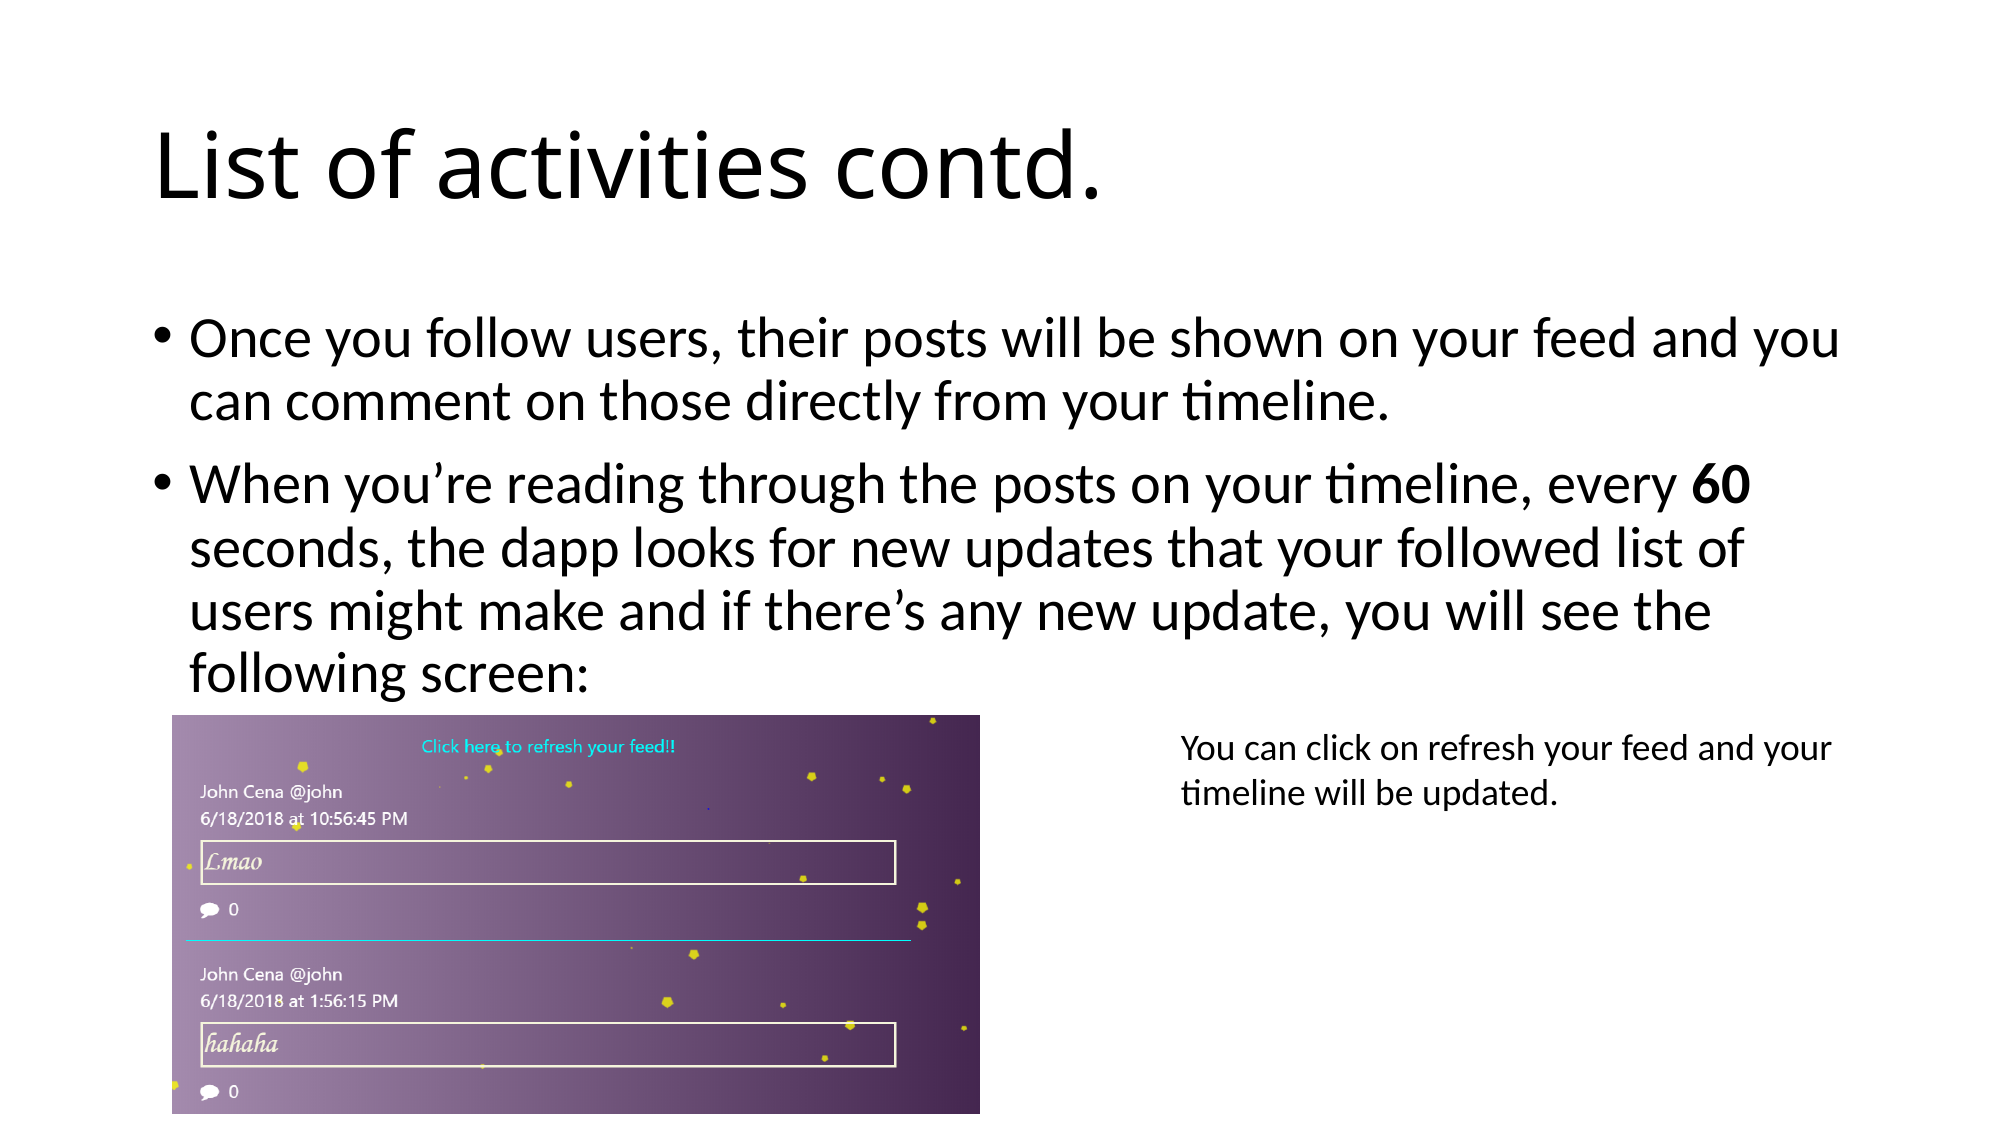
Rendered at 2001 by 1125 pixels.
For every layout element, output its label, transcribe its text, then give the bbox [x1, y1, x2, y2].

text_box You can click on refresh your feed and your timeline will be updated. [1166, 715, 1880, 821]
list Once you follow users, their posts will be shown on your feed and you can comment on those directly from your timeline. When you’re reading through the posts on your timeline, every 60 seconds, the dapp looks for new updates that your followed list of users might make and if there’s any new update, you will see the following screen: [137, 299, 1863, 1014]
picture [172, 715, 980, 1114]
title List of activities contd. [137, 59, 1863, 278]
